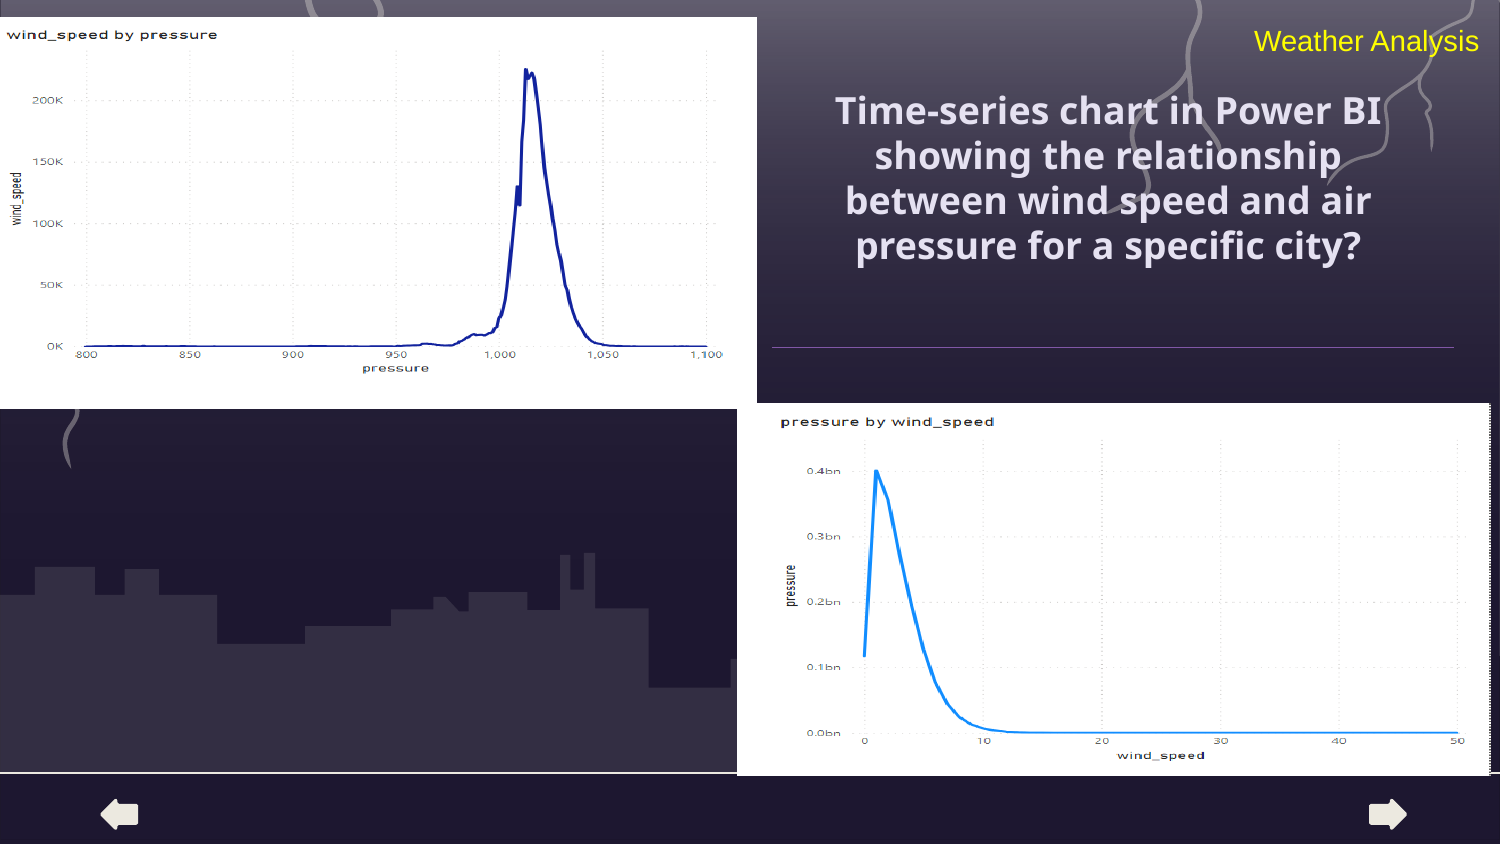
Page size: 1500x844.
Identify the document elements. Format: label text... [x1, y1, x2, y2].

text_box Weather Analysis [1239, 14, 1500, 65]
subtitle Time-series chart in Power BI showing the relationship between wind speed and air pressure for a specific city? [786, 184, 1408, 322]
picture [0, 16, 1491, 776]
text_box [100, 798, 139, 830]
text_box [1369, 798, 1407, 830]
